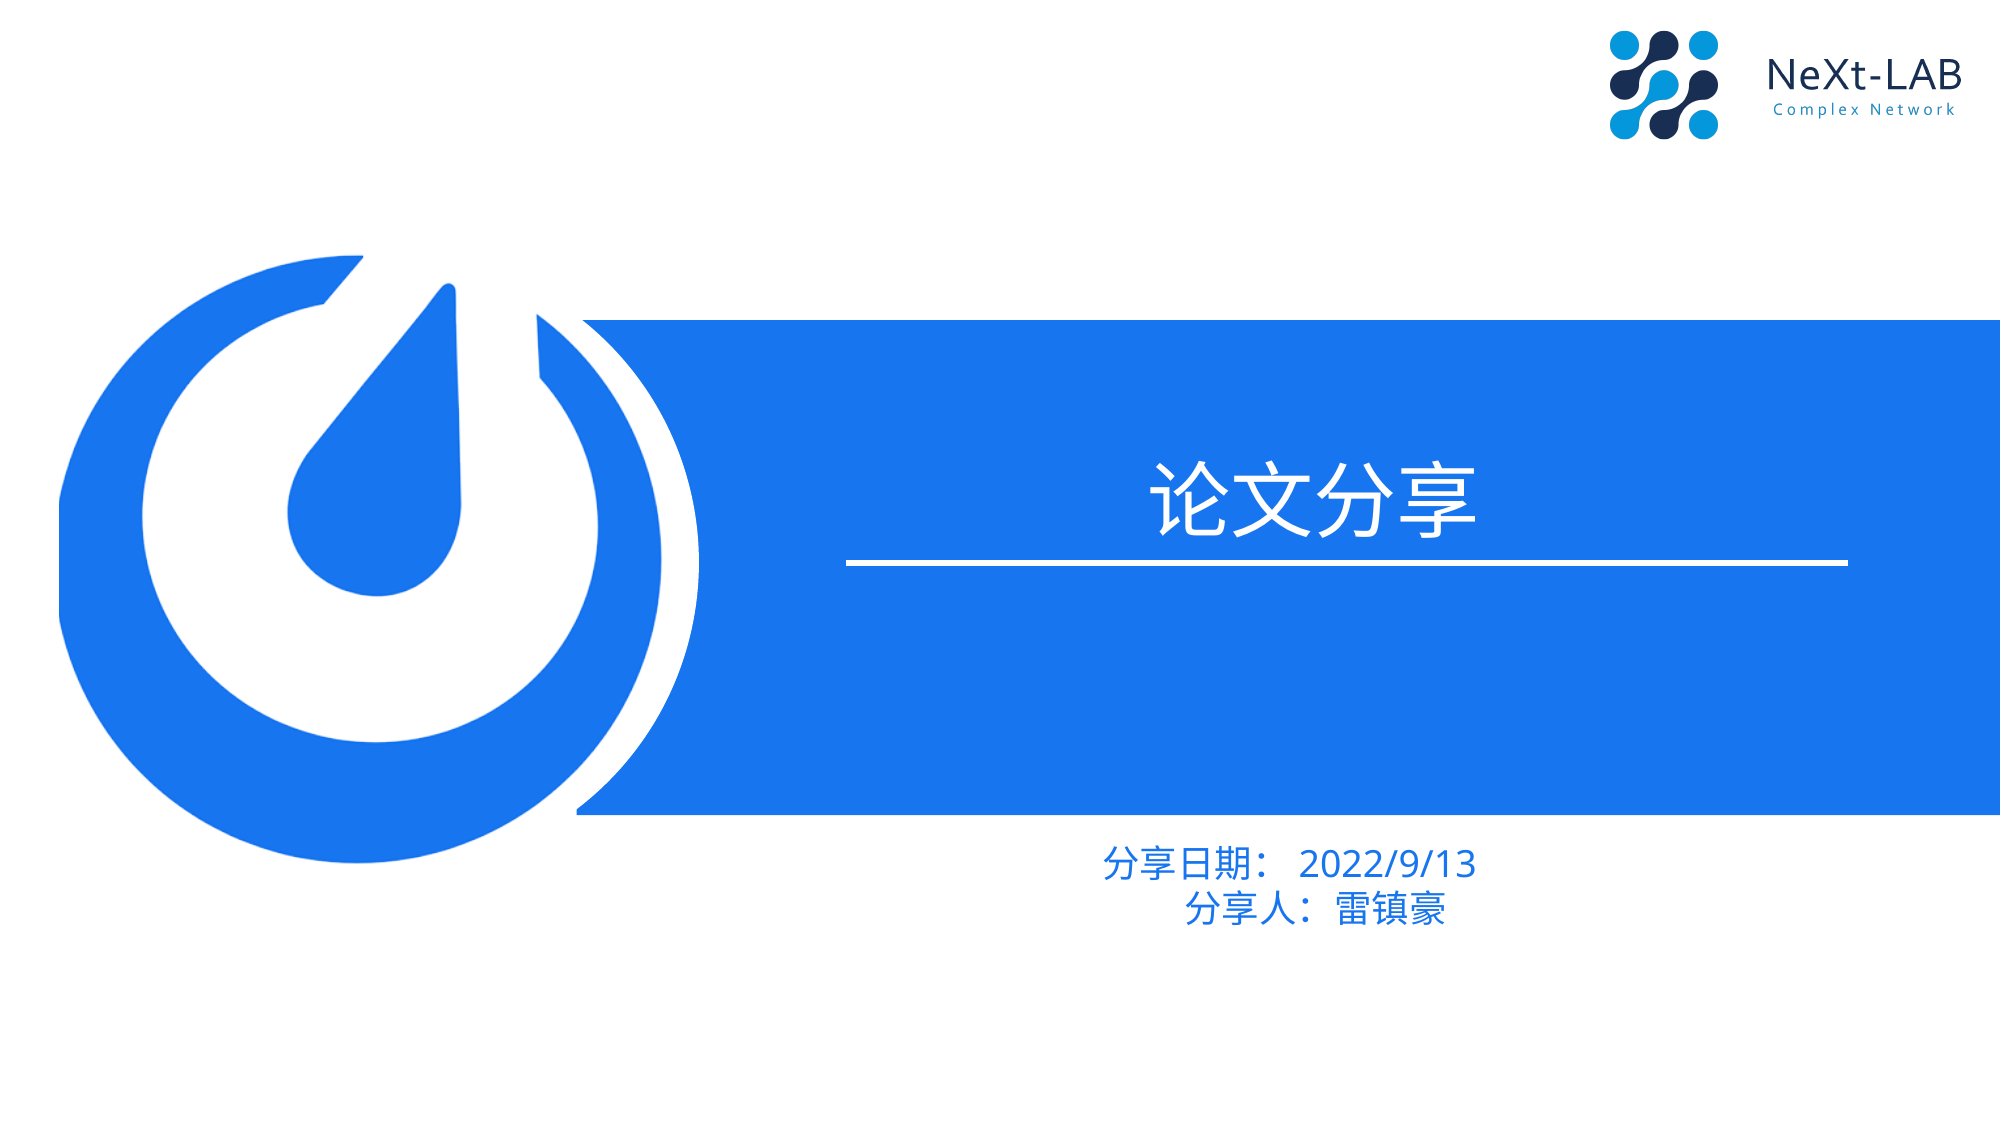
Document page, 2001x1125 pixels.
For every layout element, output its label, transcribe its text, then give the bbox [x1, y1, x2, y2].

list 论文分享 [664, 379, 1965, 617]
picture [59, 252, 664, 873]
picture [1600, 17, 1967, 152]
list 分享日期：2022/9/13 分享人：雷镇豪 [639, 832, 1941, 935]
